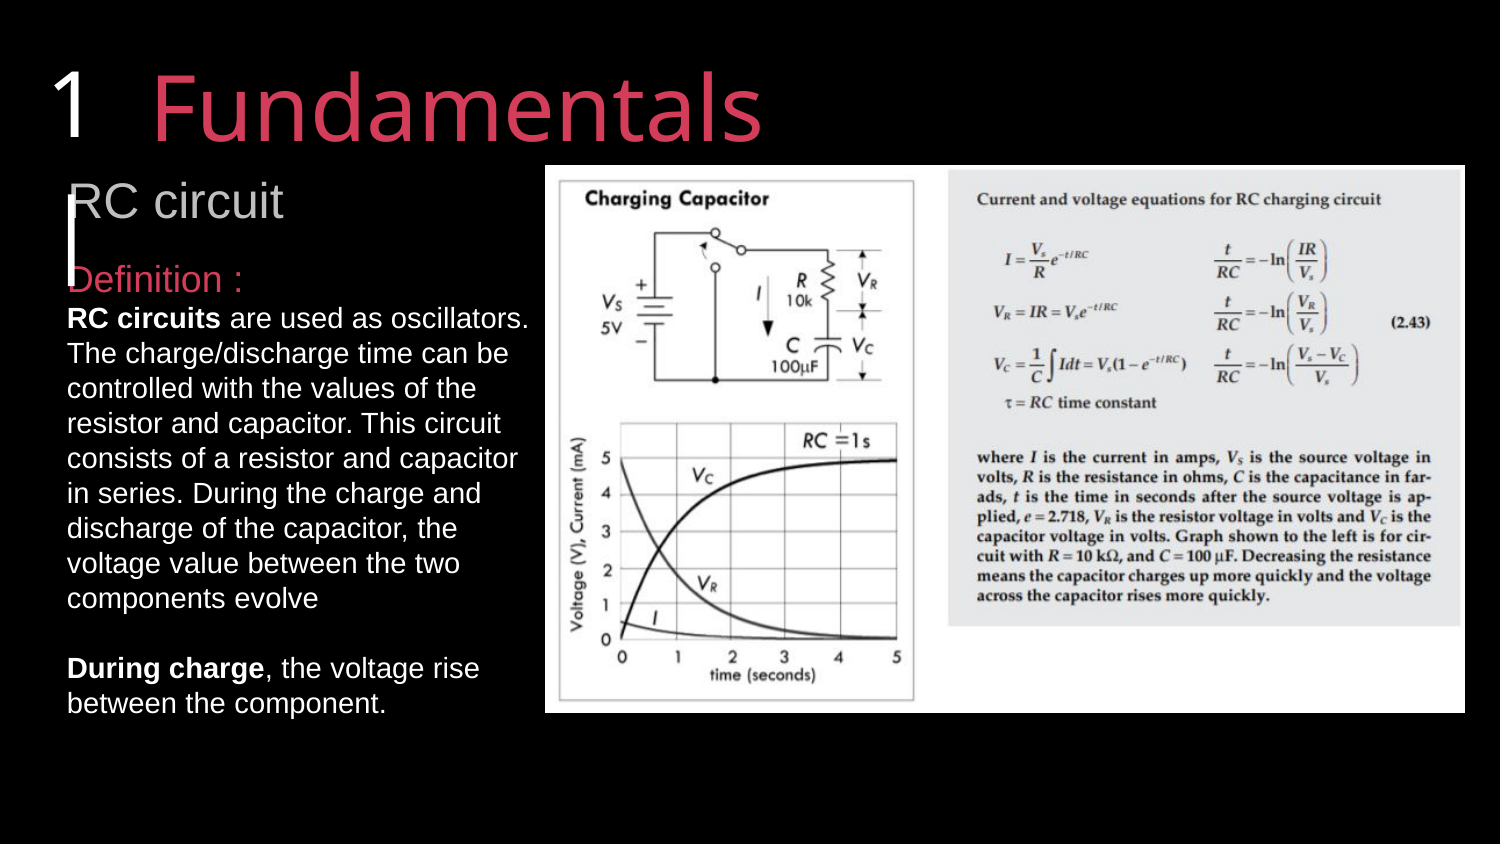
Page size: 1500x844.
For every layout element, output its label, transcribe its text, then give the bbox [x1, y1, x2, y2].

list Fundamentals [115, 18, 877, 166]
picture [545, 164, 1465, 713]
list 1| [12, 14, 144, 147]
text_box RC circuit [52, 150, 545, 248]
text_box Definition : RC circuits are used as oscillators. The charge/discharge time can be controlled with the values of the resistor and capacitor. This circuit consists of a resistor and capacitor in series. During the charge and discharge of the capacitor, the voltage value between the two components evolve During charge, the voltage rise between the component. [52, 248, 546, 763]
